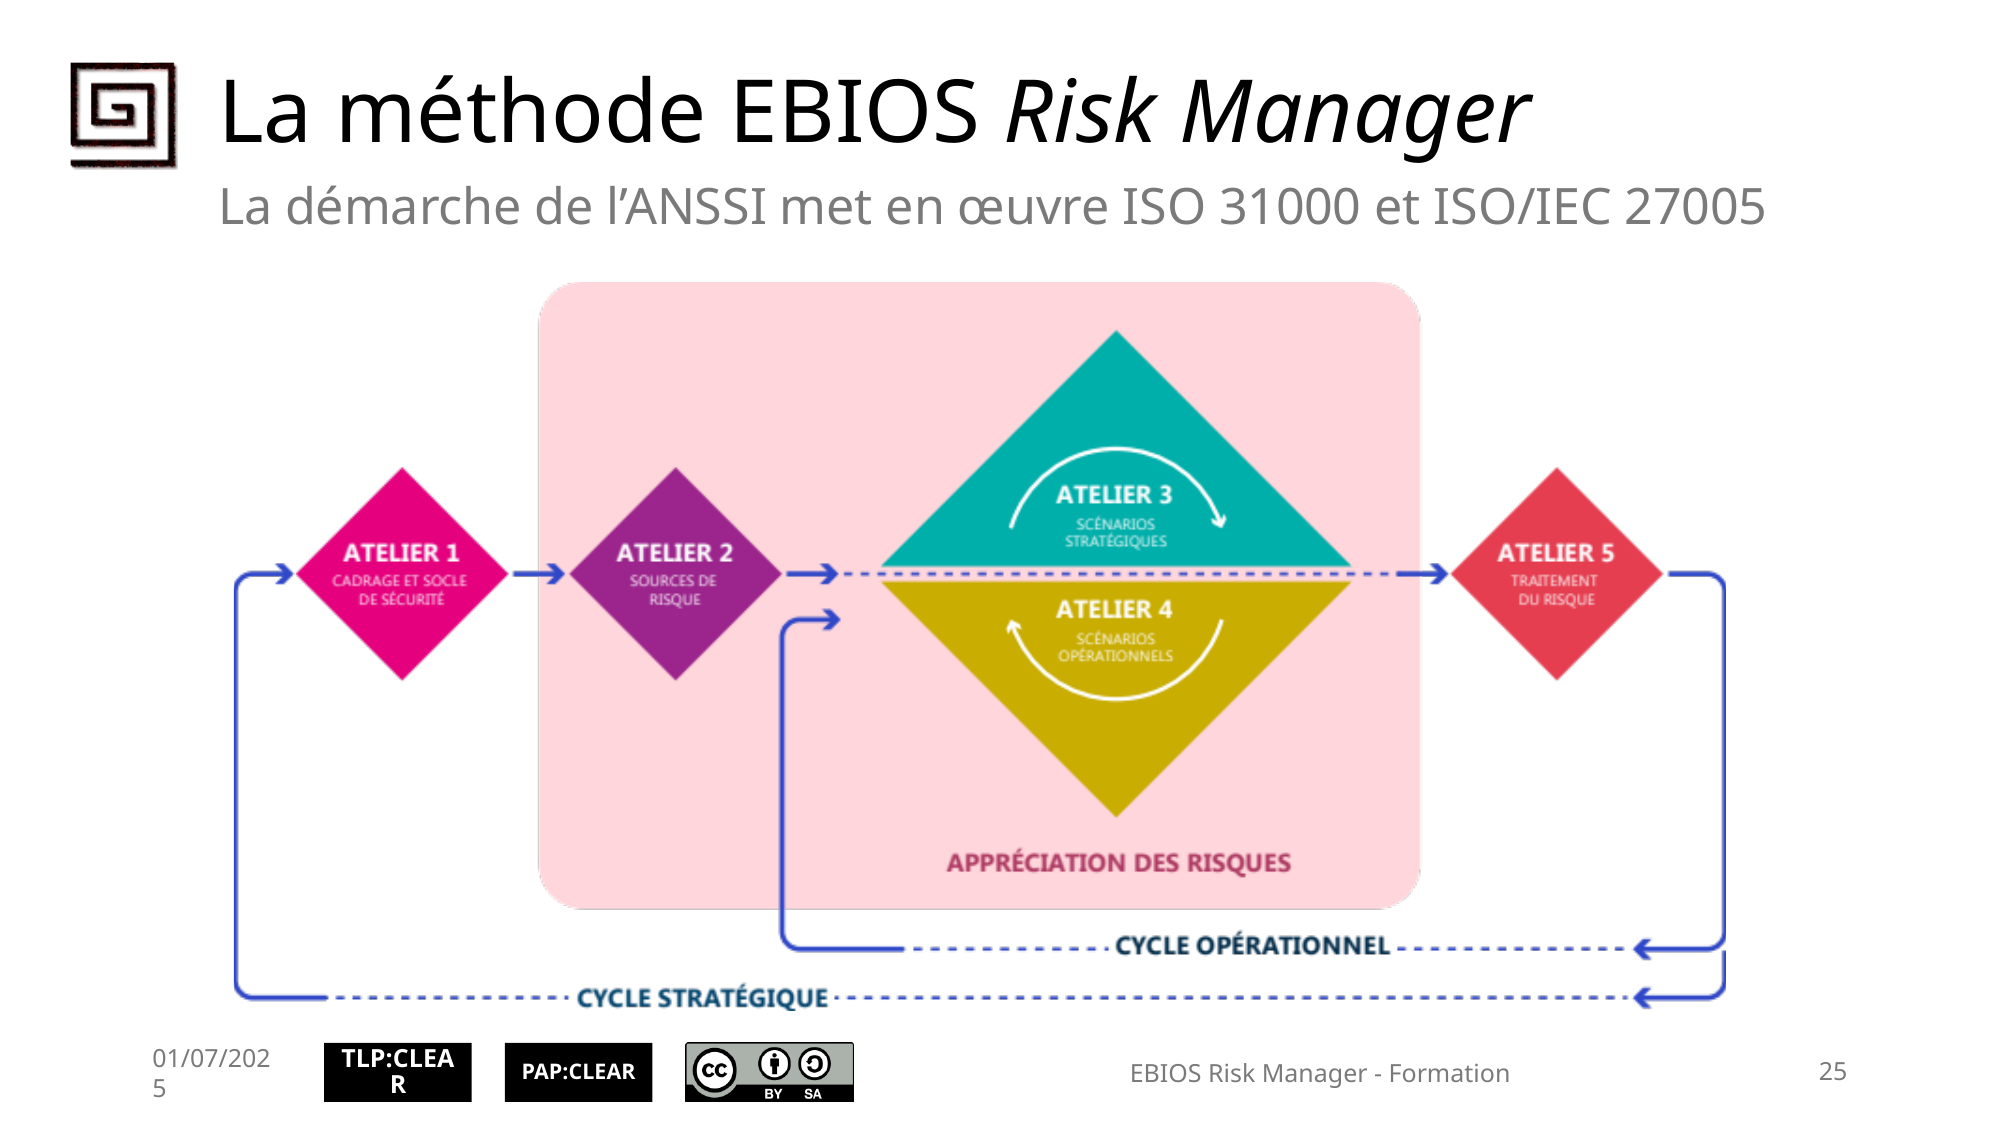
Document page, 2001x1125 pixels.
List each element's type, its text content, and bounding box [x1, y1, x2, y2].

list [233, 282, 1727, 1012]
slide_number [137, 1042, 291, 1103]
list La démarche de l’ANSSI met en œuvre ISO 31000 et ISO/IEC 27005 [203, 174, 1863, 255]
slide_number 25 [1771, 1042, 1863, 1103]
footer EBIOS Risk Manager - Formation [895, 1042, 1746, 1103]
picture [67, 59, 178, 170]
picture [685, 1042, 854, 1102]
title La méthode EBIOS Risk Manager [203, 59, 1863, 170]
